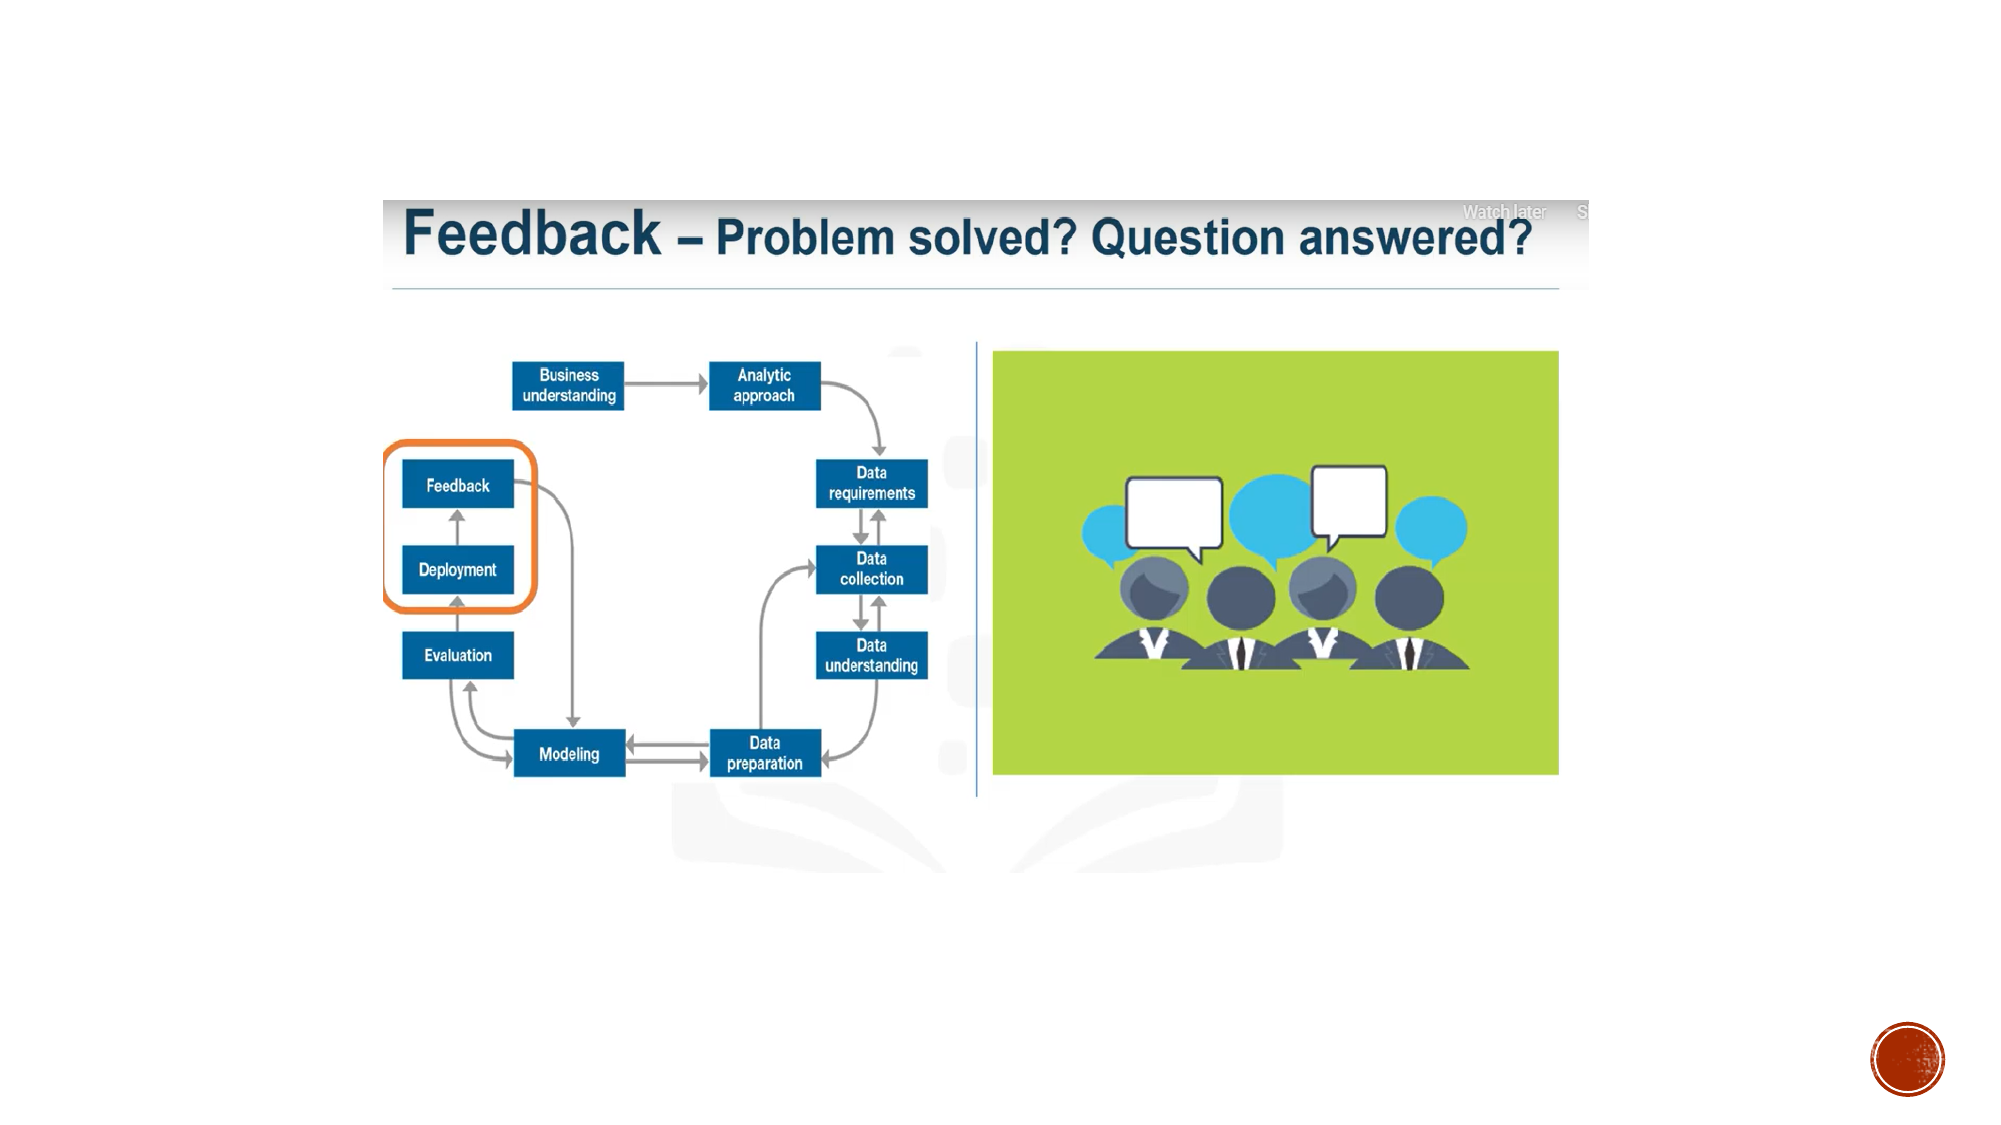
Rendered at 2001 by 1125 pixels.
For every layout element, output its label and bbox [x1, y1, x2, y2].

picture [383, 200, 1589, 873]
